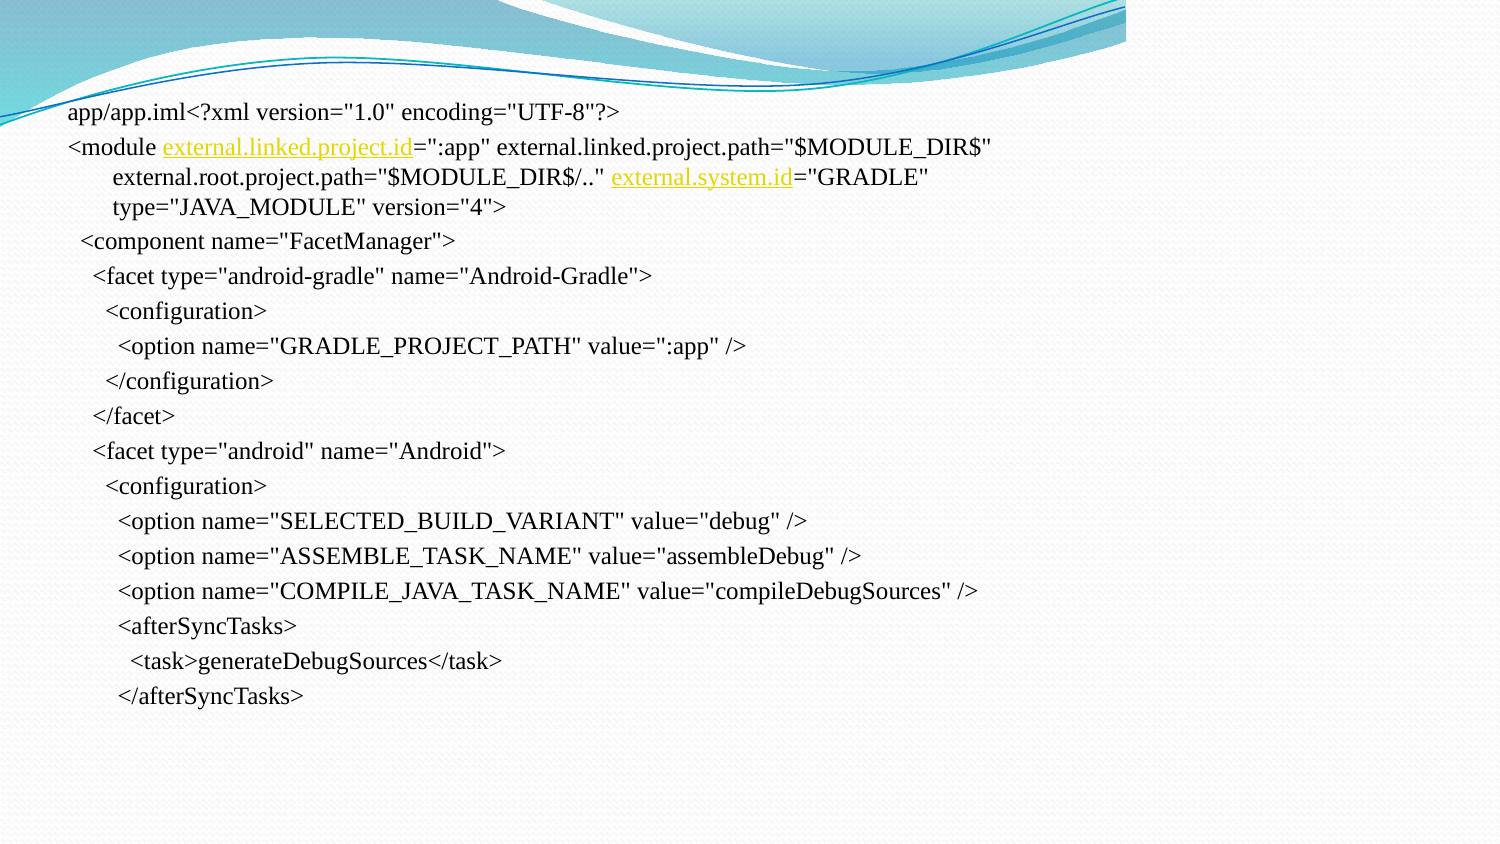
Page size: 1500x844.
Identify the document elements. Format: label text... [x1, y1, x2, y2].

list app/app.iml<?xml version="1.0" encoding="UTF-8"?> <module external.linked.project.id=":app" external.linked.project.path="$MODULE_DIR$" external.root.project.path="$MODULE_DIR$/.." external.system.id="GRADLE" type="JAVA_MODULE" version="4"> <component name="FacetManager"> <facet type="android-gradle" name="Android-Gradle"> <configuration> <option name="GRADLE_PROJECT_PATH" value=":app" /> </configuration> </facet> <facet type="android" name="Android"> <configuration> <option name="SELECTED_BUILD_VARIANT" value="debug" /> <option name="ASSEMBLE_TASK_NAME" value="assembleDebug" /> <option name="COMPILE_JAVA_TASK_NAME" value="compileDebugSources" /> <afterSyncTasks> <task>generateDebugSources</task> </afterSyncTasks> [52, 52, 1066, 779]
